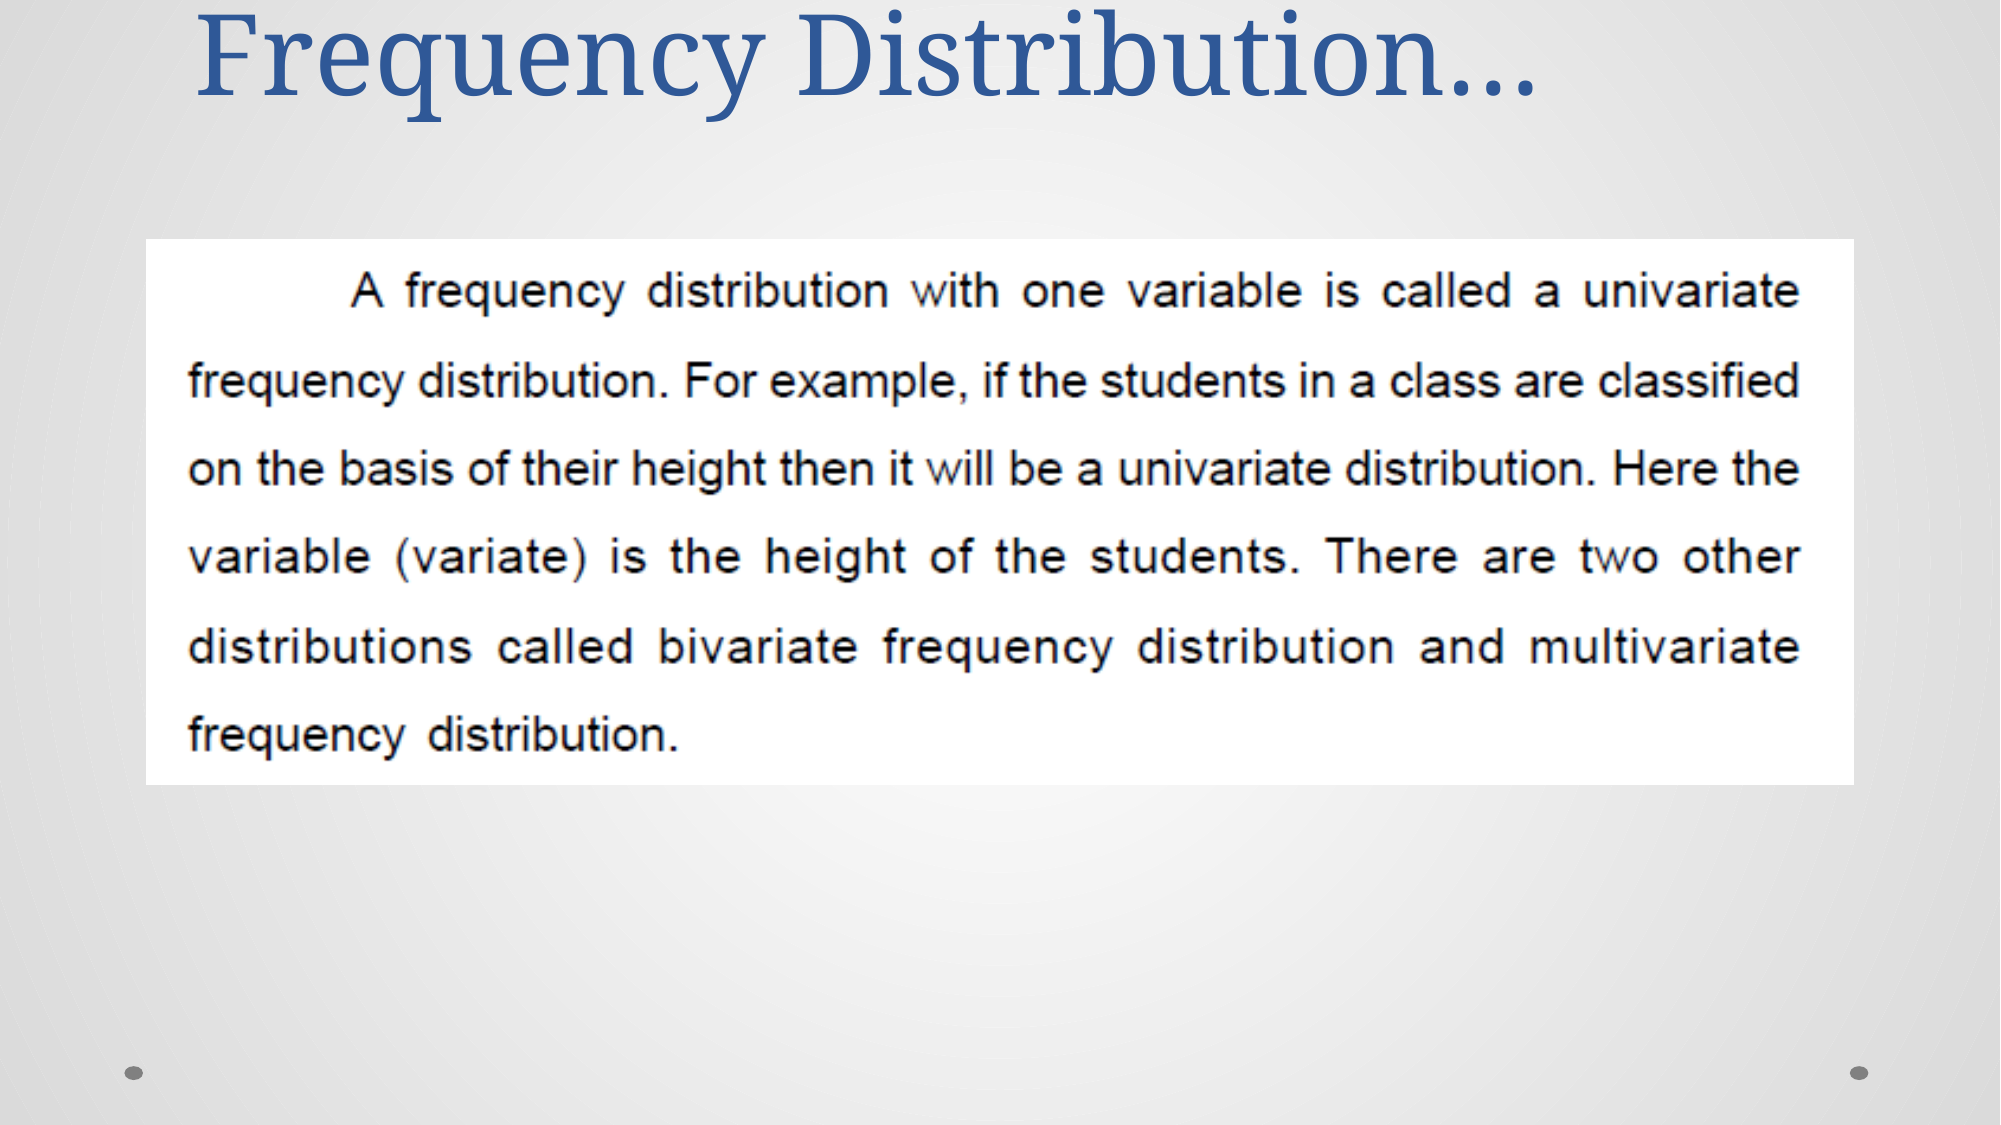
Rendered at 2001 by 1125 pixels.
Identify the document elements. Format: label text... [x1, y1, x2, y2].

title Frequency Distribution… [0, 19, 1738, 126]
picture [146, 239, 1854, 785]
